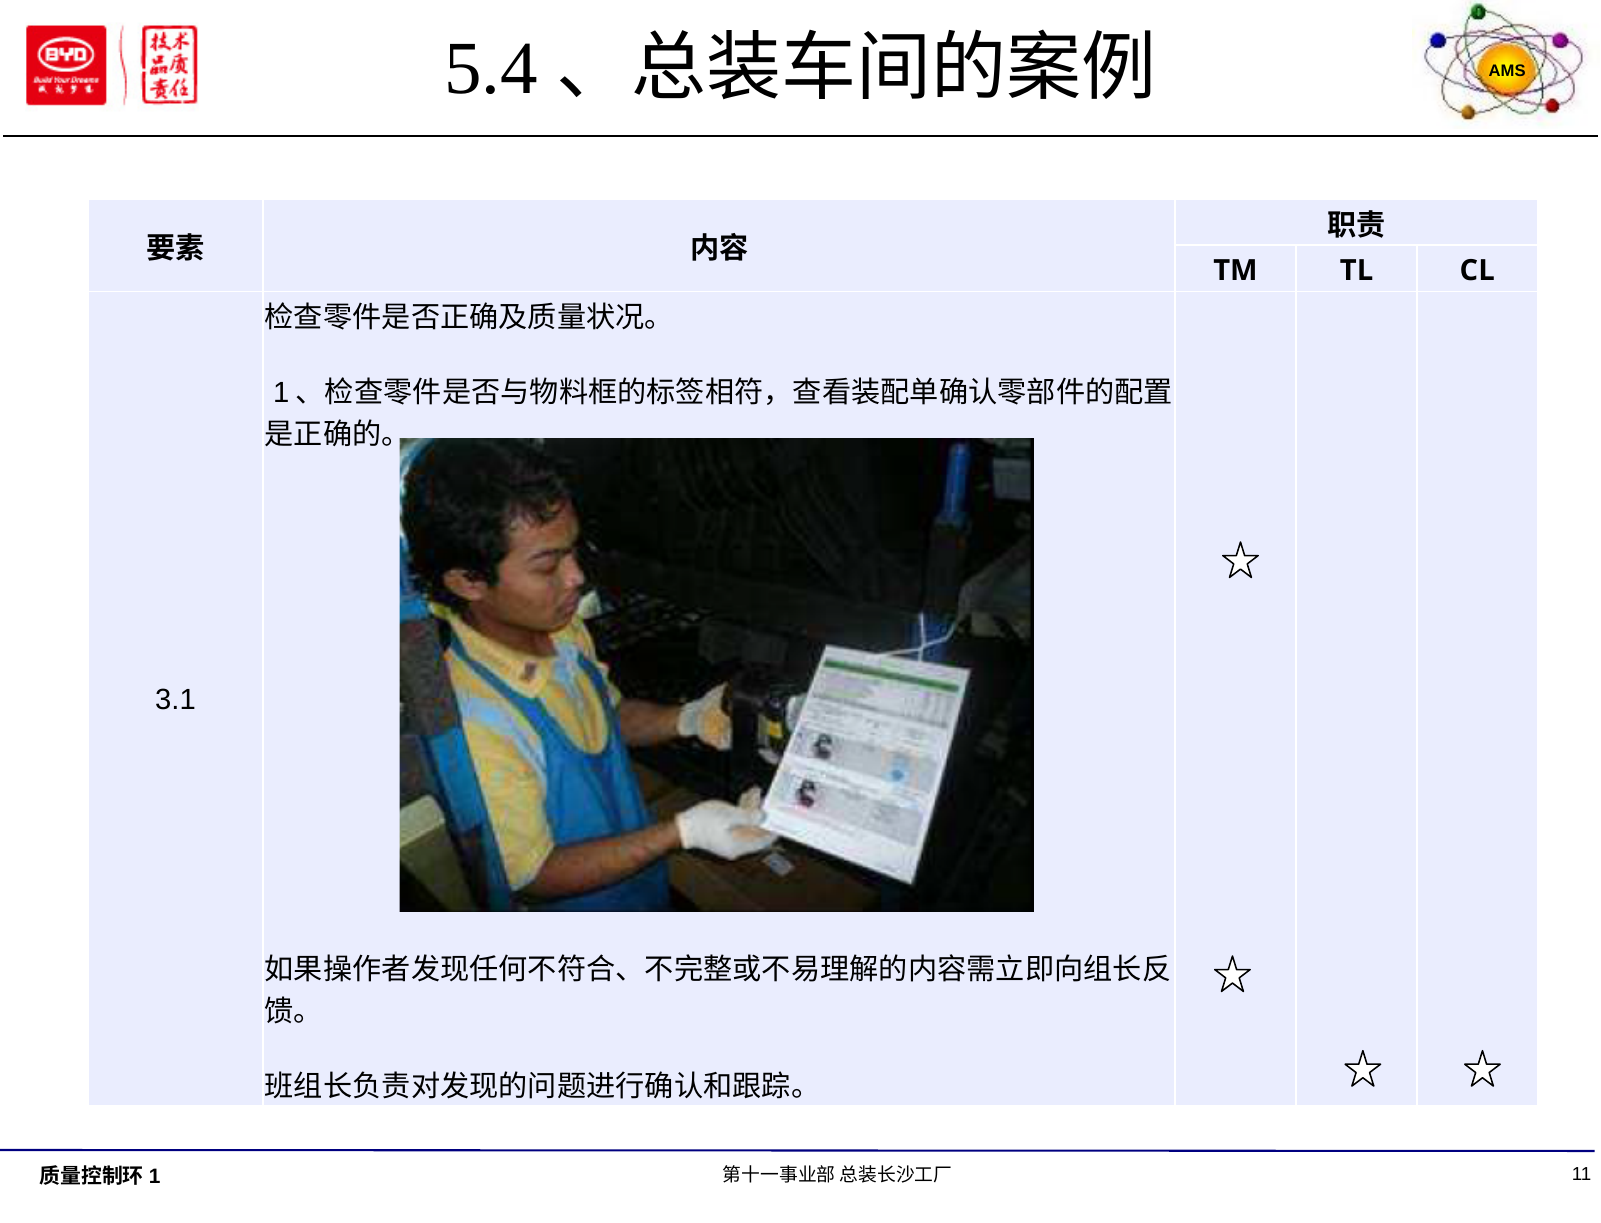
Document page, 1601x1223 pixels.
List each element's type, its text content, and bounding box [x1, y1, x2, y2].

table_header 内容 [264, 200, 1174, 291]
table_cell 3.1 [89, 292, 262, 1105]
table_cell [1176, 292, 1295, 1105]
picture [1412, 0, 1600, 129]
table_cell 检查零件是否正确及质量状况。 1、检查零件是否与物料框的标签相符，查看装配单确认零部件的配置是正确的。 如果操作者发现任何不符合、不完整或不易理解的内容需立即向组长反馈。 班组长负责对发现的问题进行确认和跟踪。 [264, 292, 1174, 1105]
table_cell TL [1297, 246, 1416, 291]
table_header 职责 [1176, 200, 1537, 244]
table_header 要素 [89, 200, 262, 291]
text_box [1464, 1050, 1501, 1087]
title 5.4、总装车间的案例 [110, 11, 1491, 137]
table_cell TM [1176, 246, 1295, 291]
picture [25, 10, 199, 118]
table_cell [1418, 292, 1537, 1105]
text_box [1222, 542, 1259, 578]
text_box [1345, 1050, 1381, 1087]
text_box [1214, 956, 1251, 992]
picture [399, 438, 1034, 912]
table_cell [1297, 292, 1416, 1105]
table_cell CL [1418, 246, 1537, 291]
